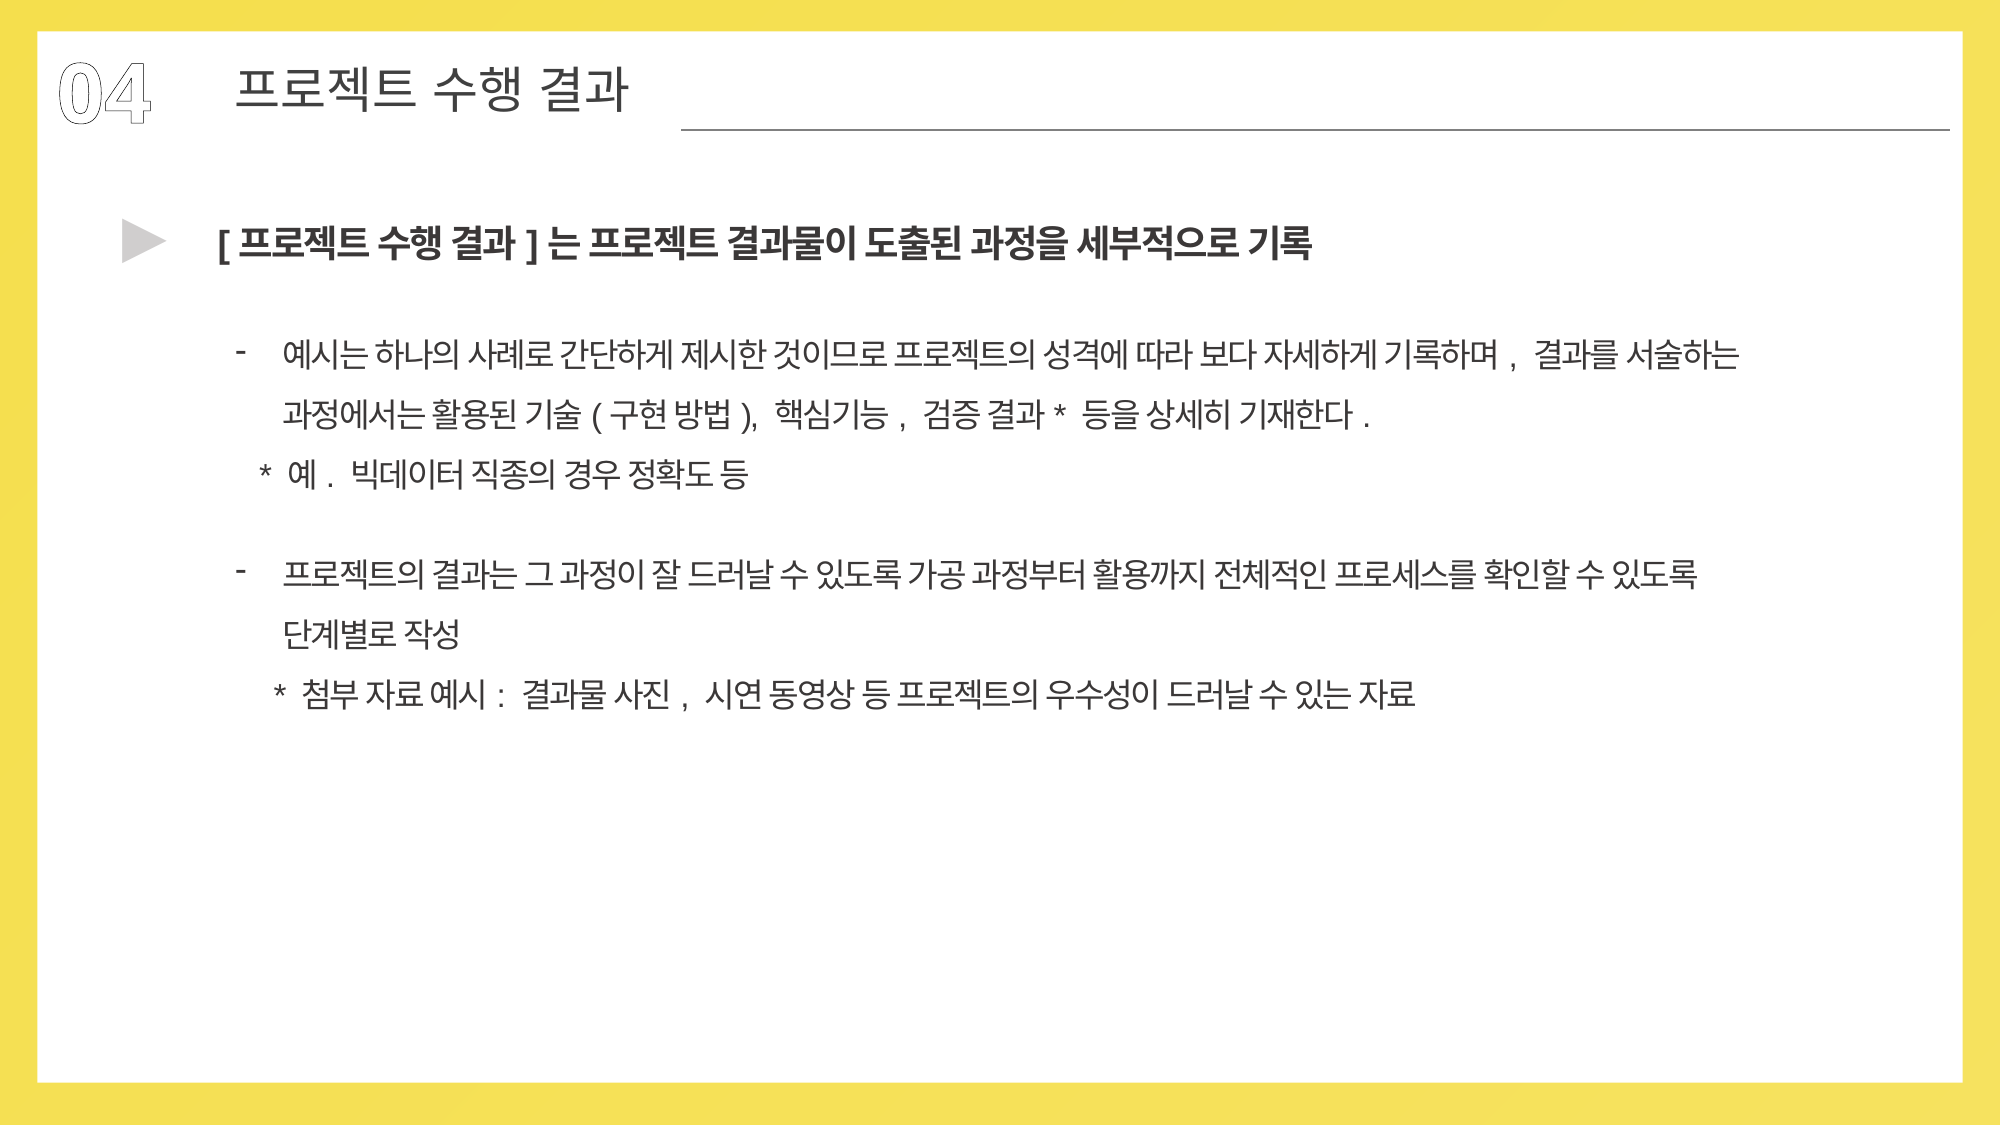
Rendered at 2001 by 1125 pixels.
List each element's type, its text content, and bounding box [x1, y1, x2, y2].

text_box 프로젝트의 결과는 그 과정이 잘 드러날 수 있도록 가공 과정부터 활용까지 전체적인 프로세스를 확인할 수 있도록 단계별로 작성 * 첨부 자료 예시: 결과물 사진, 시연 동영상 등 프로젝트의 우수성이 드러날 수 있는 자료 [220, 526, 1827, 722]
text_box 04 [41, 32, 233, 148]
text_box [36, 30, 1964, 1084]
text_box ▶ [107, 190, 190, 276]
text_box 프로젝트 수행 결과 [220, 51, 647, 127]
text_box [프로젝트 수행 결과]는 프로젝트 결과물이 도출된 과정을 세부적으로 기록 [202, 212, 1655, 273]
text_box 예시는 하나의 사례로 간단하게 제시한 것이므로 프로젝트의 성격에 따라 보다 자세하게 기록하며, 결과를 서술하는 과정에서는 활용된 기술(구현 방법), 핵심기능, 검증 결과* 등을 상세히 기재한다. * 예. 빅데이터 직종의 경우 정확도 등 [220, 307, 1780, 502]
